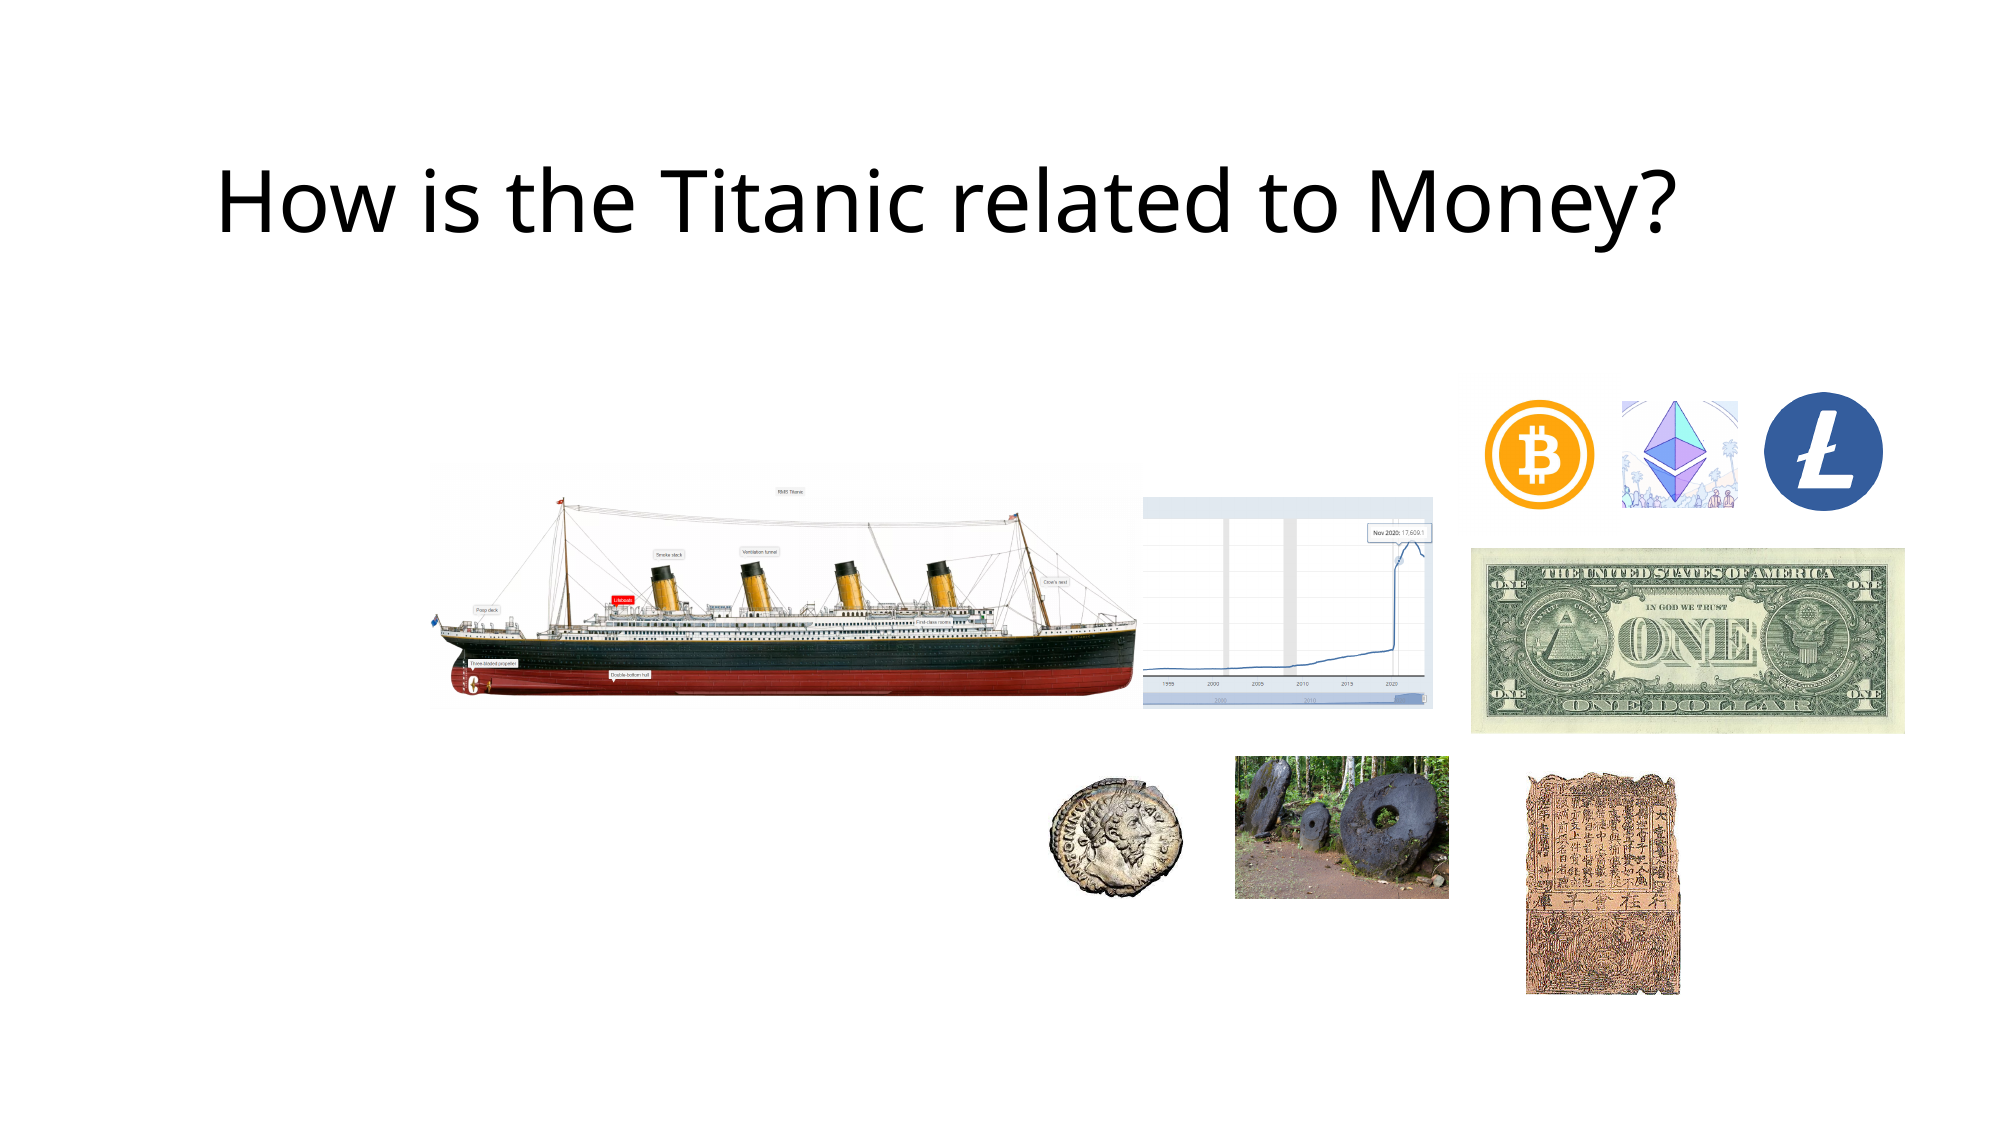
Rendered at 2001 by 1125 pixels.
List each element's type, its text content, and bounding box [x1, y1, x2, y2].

picture [1622, 401, 1738, 508]
picture [1764, 392, 1883, 511]
title How is the Titanic related to Money? [197, 128, 1697, 259]
picture [1471, 548, 1905, 734]
picture [1458, 373, 1621, 536]
picture [1526, 771, 1681, 995]
picture [1235, 756, 1449, 899]
picture [430, 463, 1433, 709]
picture [1048, 776, 1184, 899]
